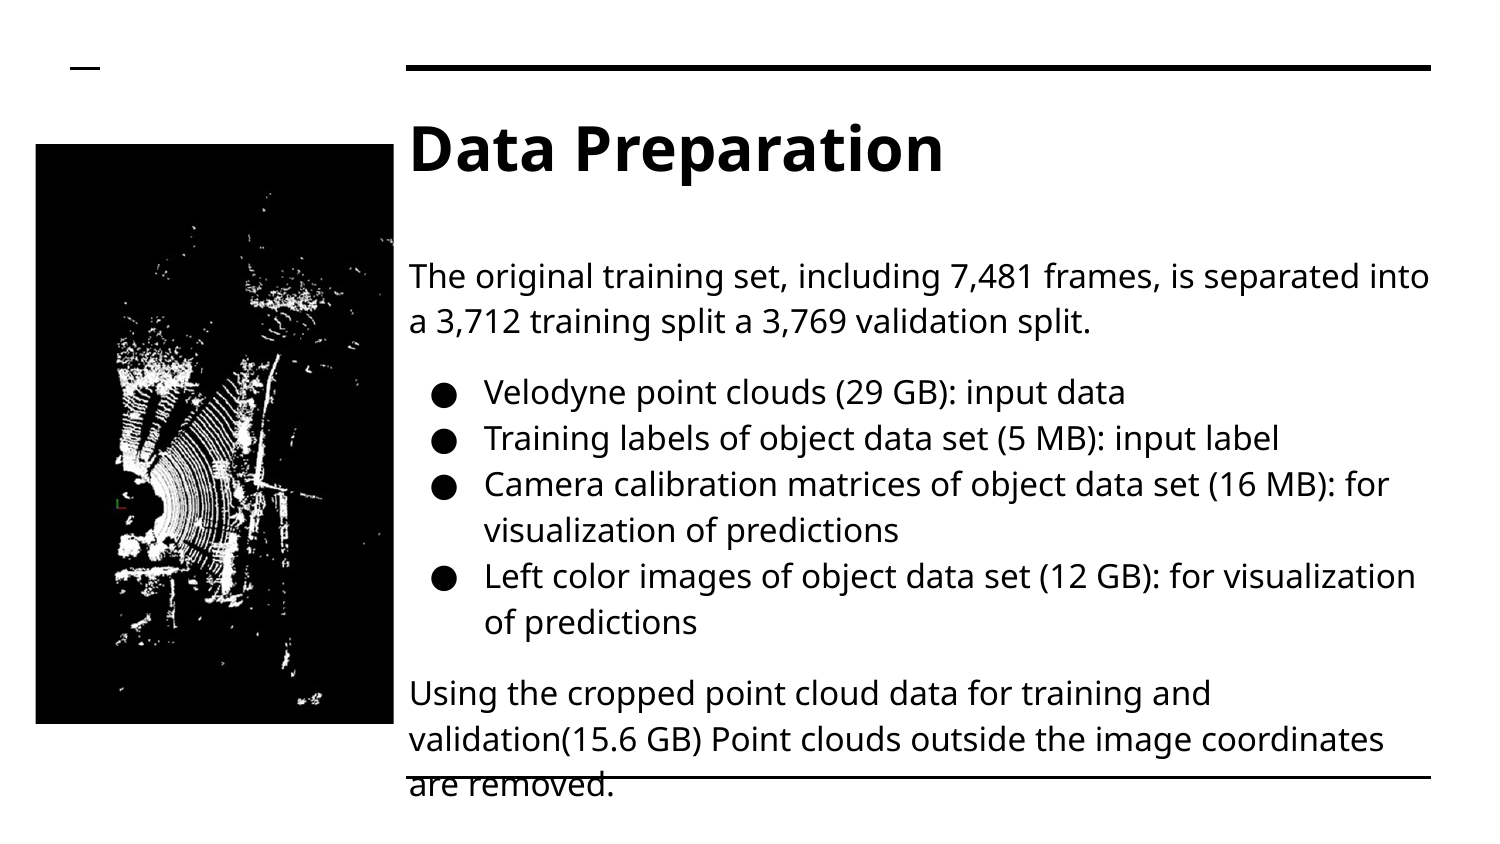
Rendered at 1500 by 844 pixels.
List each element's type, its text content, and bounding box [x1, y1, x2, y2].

title Data Preparation [393, 94, 1431, 199]
list The original training set, including 7,481 frames, is separated into a 3,712 training split a 3,769 validation split. Velodyne point clouds (29 GB): input data Training labels of object data set (5 MB): input label Camera calibration matrices of object data set (16 MB): for visualization of predictions Left color images of object data set (12 GB): for visualization of predictions Using the cropped point cloud data for training and validation(15.6 GB) Point clouds outside the image coordinates are removed. [393, 233, 1452, 756]
picture [35, 144, 394, 724]
